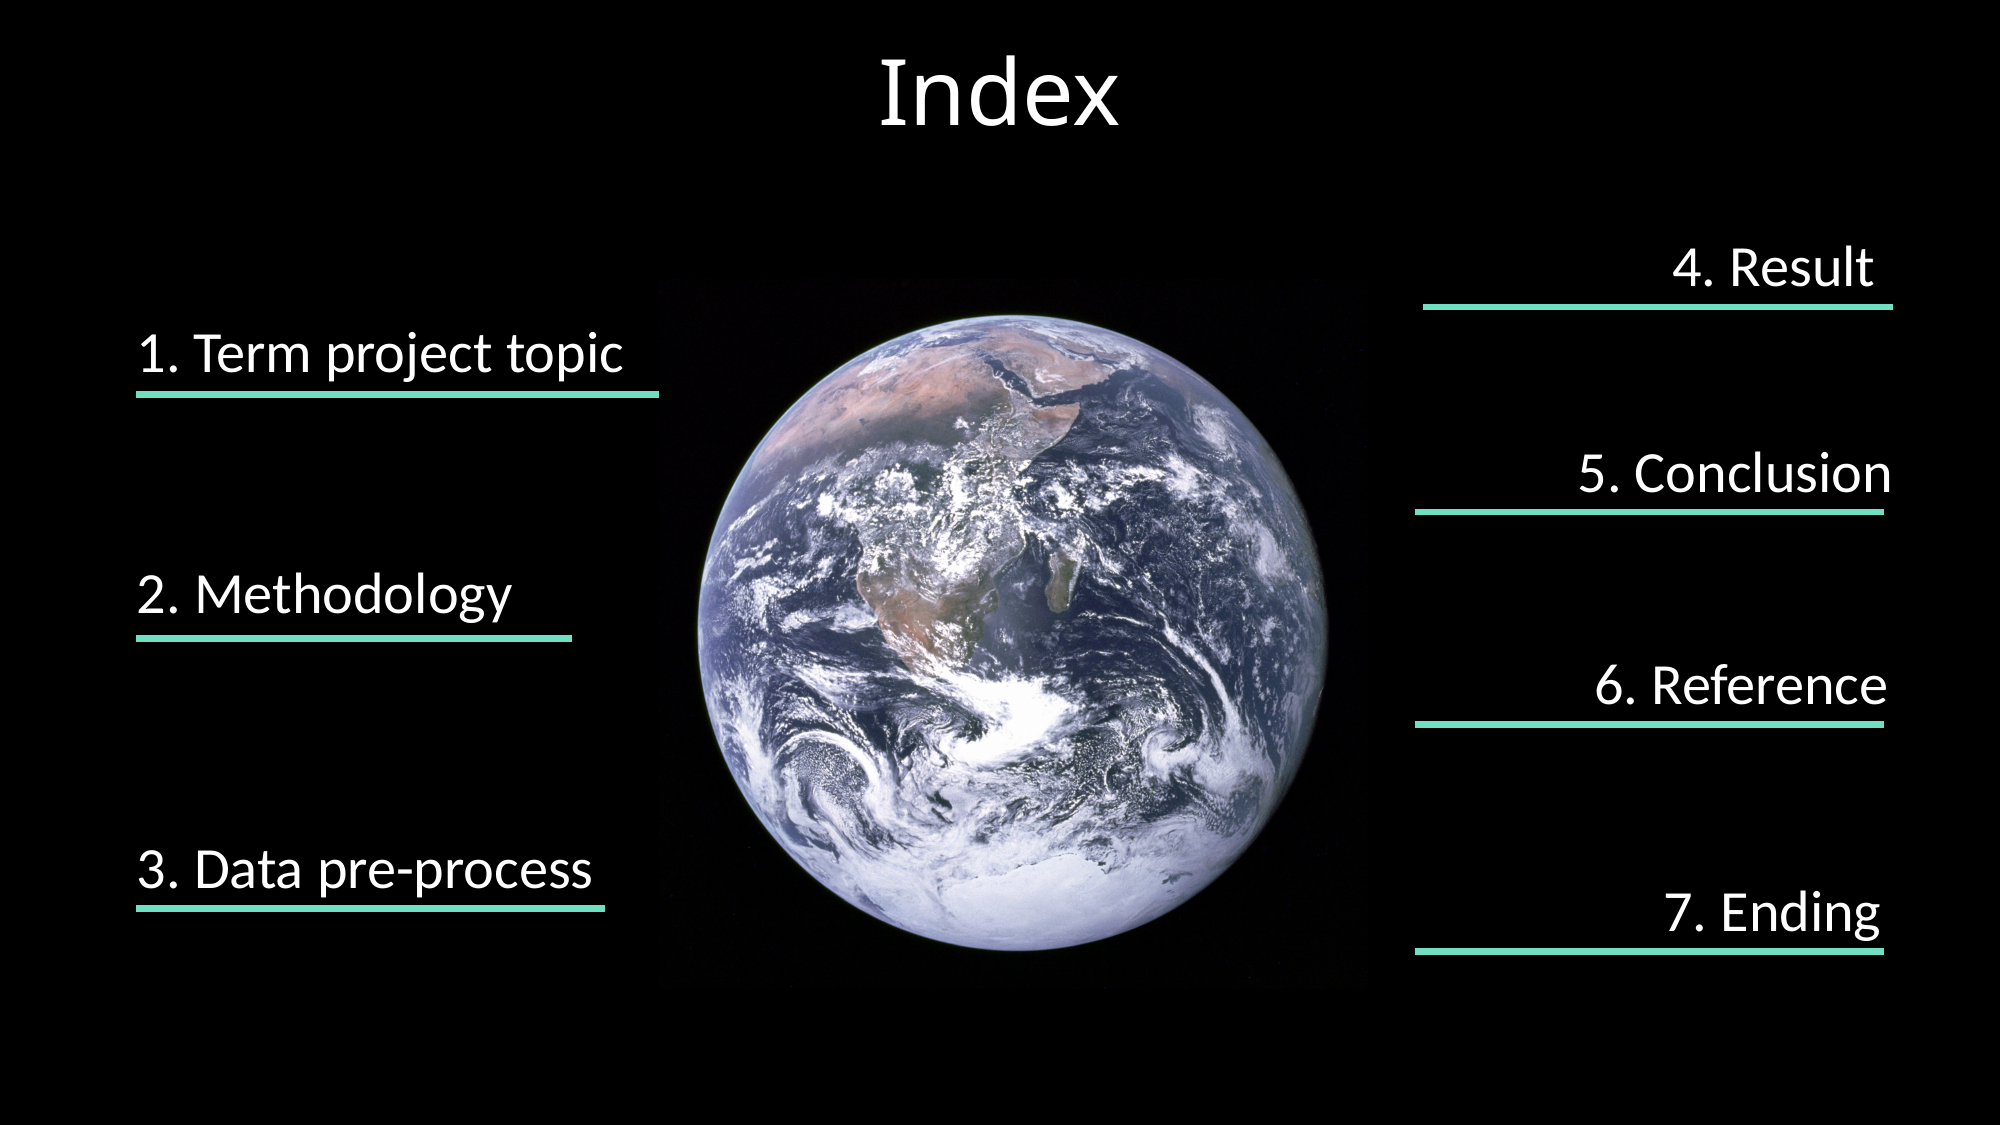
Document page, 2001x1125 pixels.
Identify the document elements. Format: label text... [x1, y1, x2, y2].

text_box 6. Reference [1579, 638, 2000, 724]
text_box 5. Conclusion [1562, 426, 2000, 512]
title Index [137, 0, 1863, 204]
text_box 3. Data pre-process [122, 822, 659, 908]
text_box 2. Methodology [122, 547, 573, 633]
picture [659, 279, 1368, 989]
text_box 4. Result [1657, 220, 2000, 306]
text_box Term project topic [122, 307, 659, 392]
text_box 7. Ending [1648, 865, 2000, 951]
